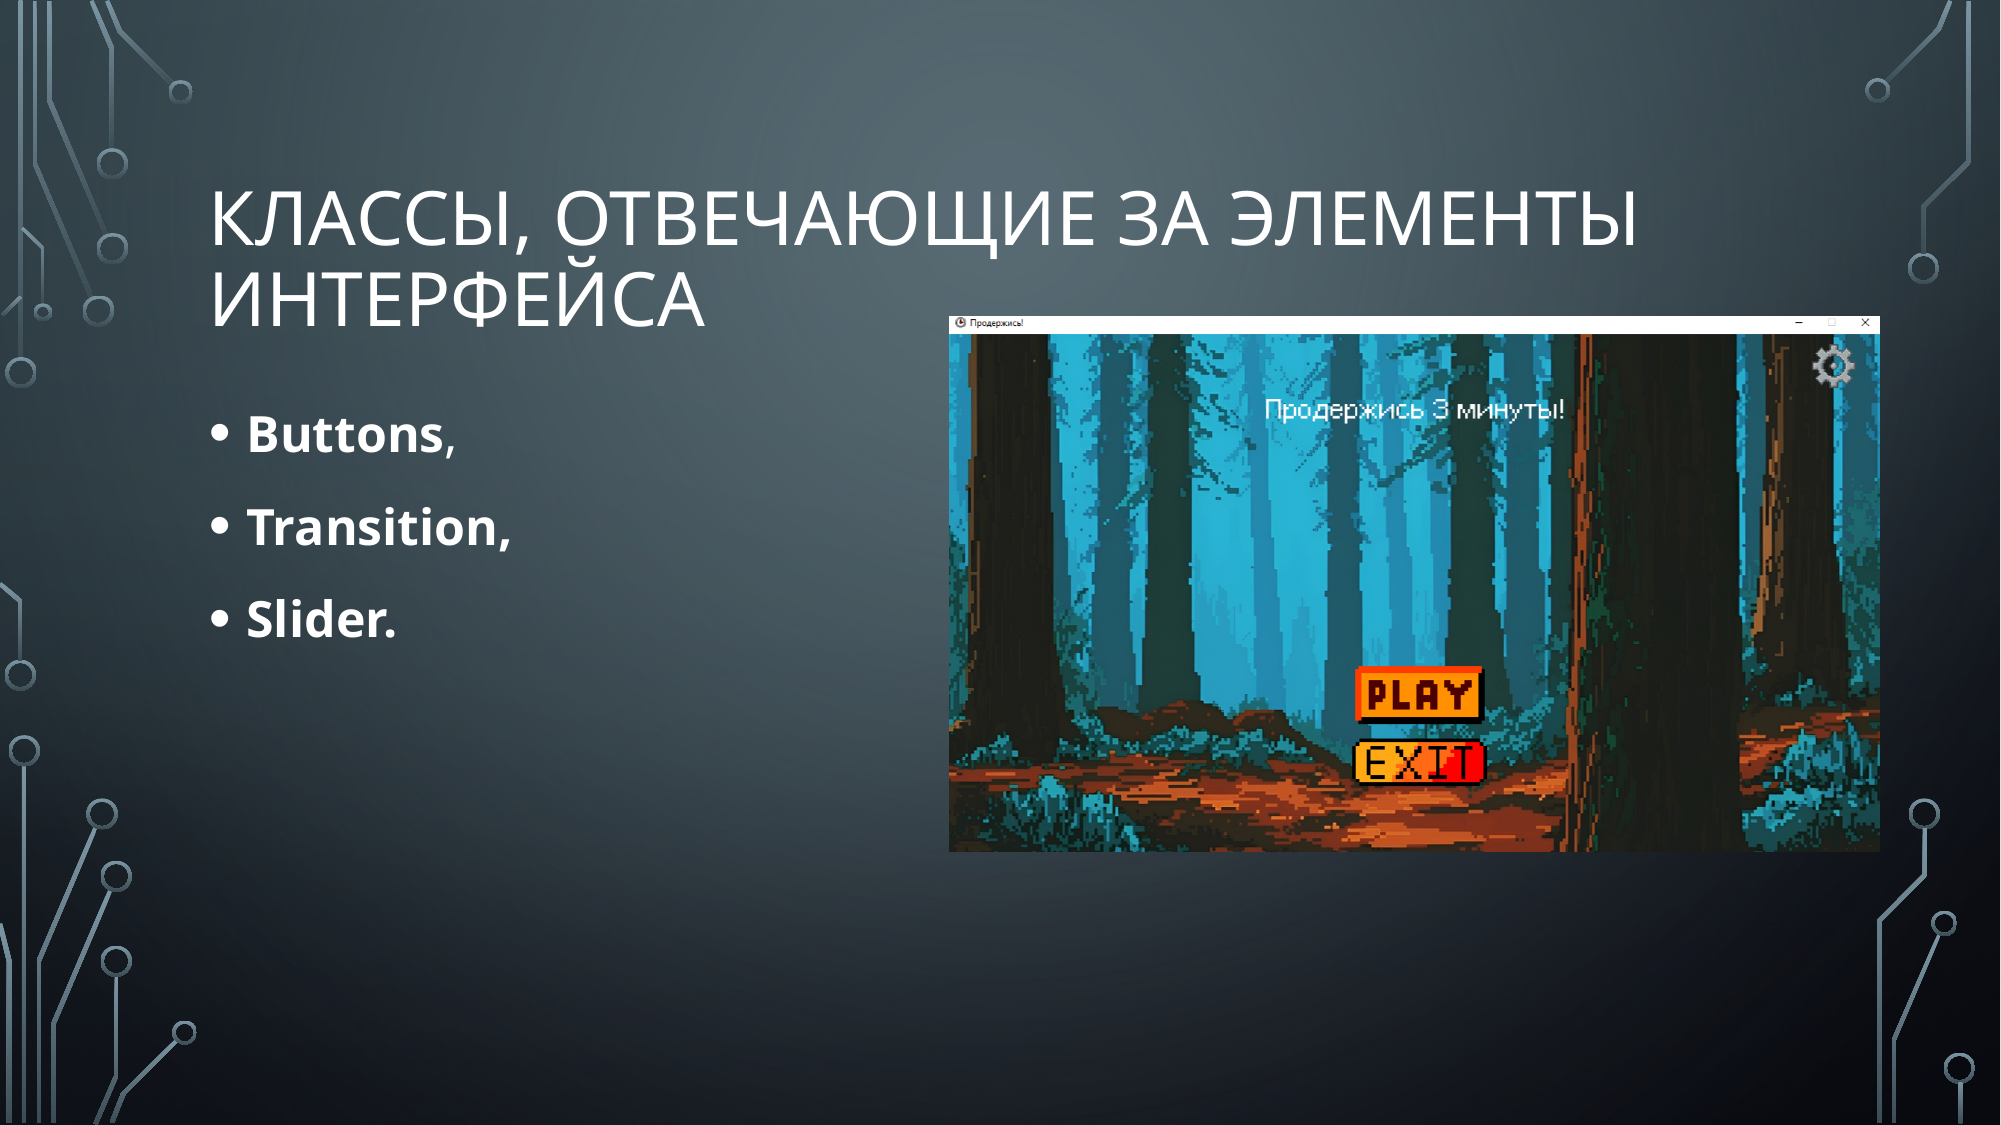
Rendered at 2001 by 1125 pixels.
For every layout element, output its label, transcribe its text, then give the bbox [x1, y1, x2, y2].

list Buttons, Transition, Slider. [193, 382, 890, 1071]
title Классы, отвечающие за элементы Интерфейса [193, 140, 1819, 383]
picture [949, 316, 1880, 852]
